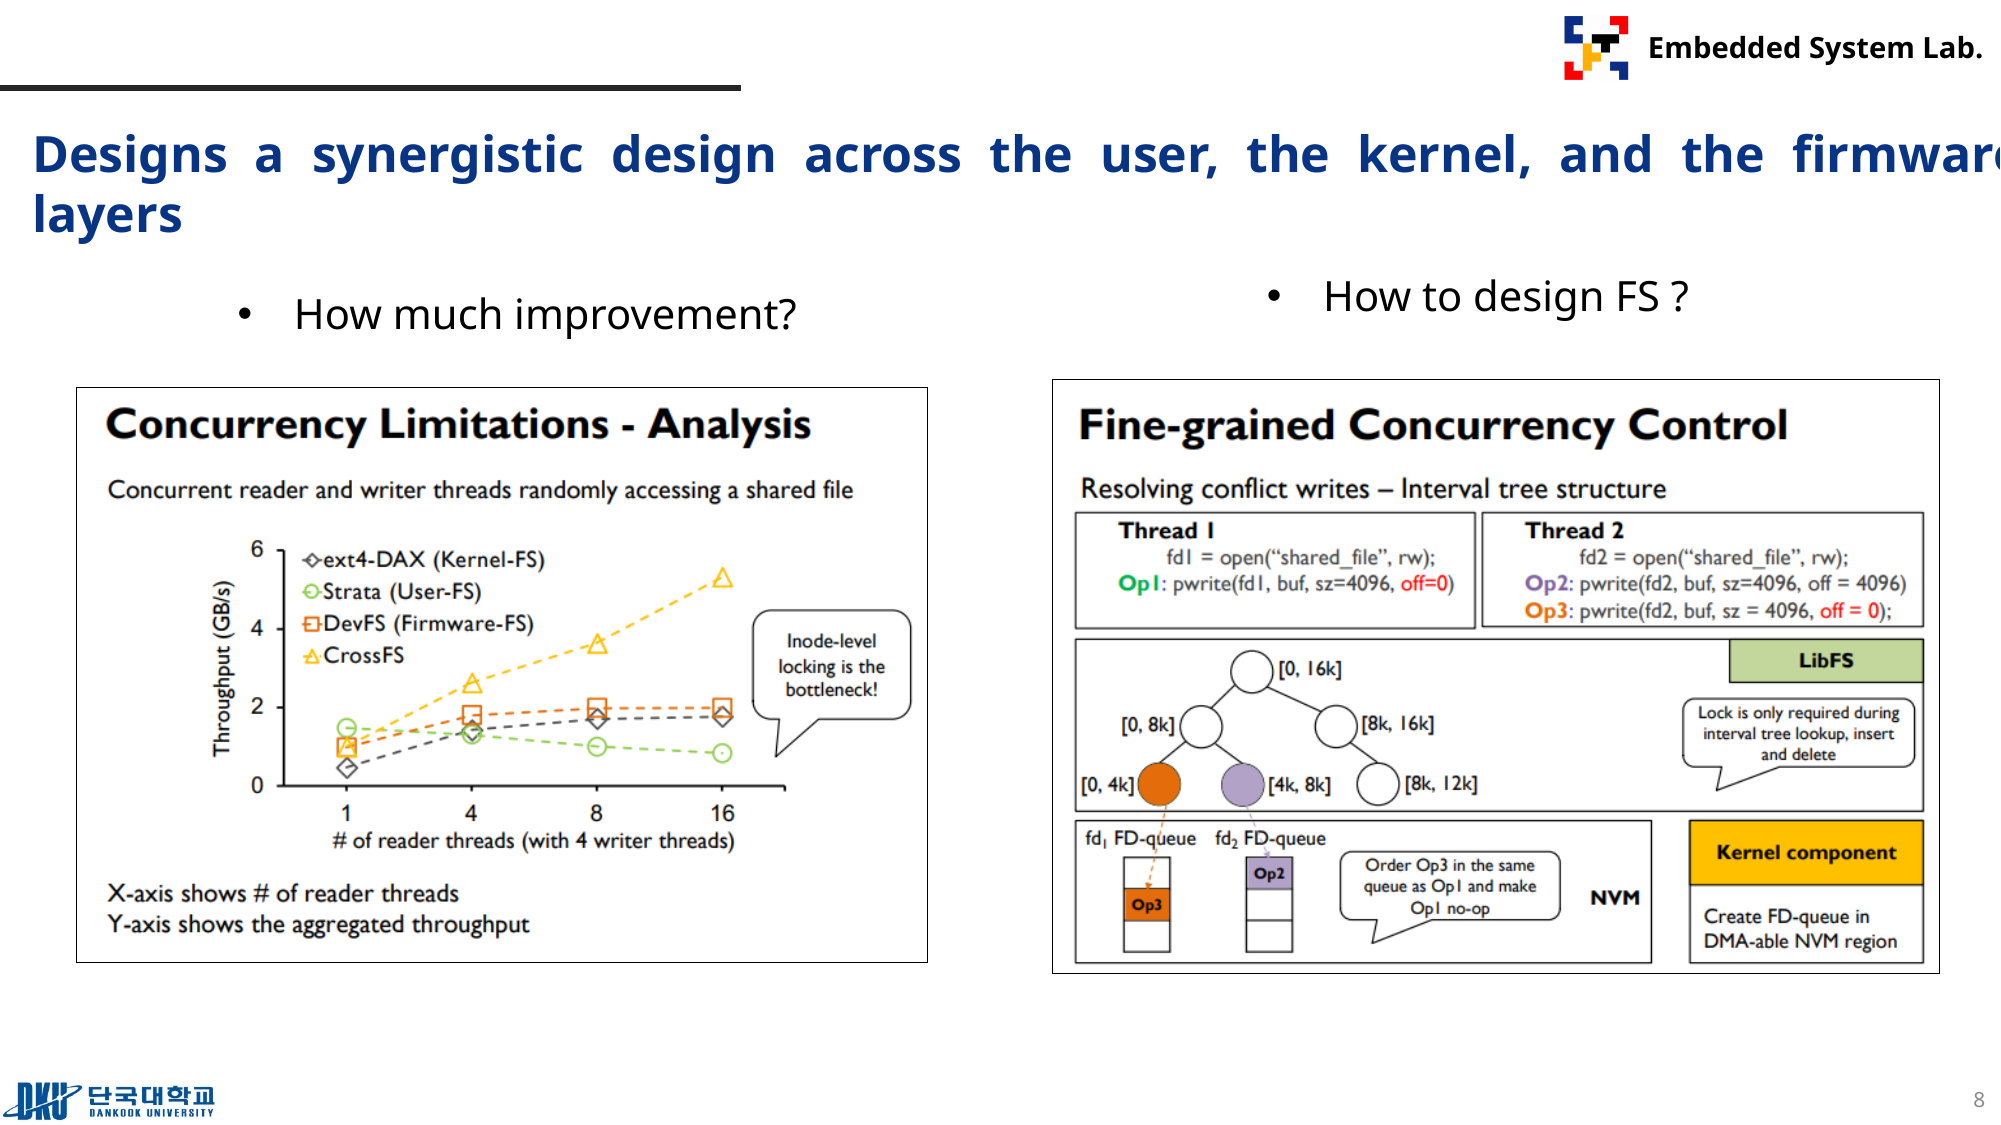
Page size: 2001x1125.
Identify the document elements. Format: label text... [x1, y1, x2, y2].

slide_number 8 [1550, 1076, 2000, 1125]
text_box How to design FS ? [1177, 262, 1800, 378]
text_box How much improvement? [147, 280, 857, 387]
text_box Designs a synergistic design across the user, the kernel, and the firmware layers [17, 115, 2000, 251]
picture [76, 387, 928, 963]
picture [1563, 15, 1629, 81]
picture [0, 1076, 217, 1125]
picture [1052, 378, 1940, 974]
